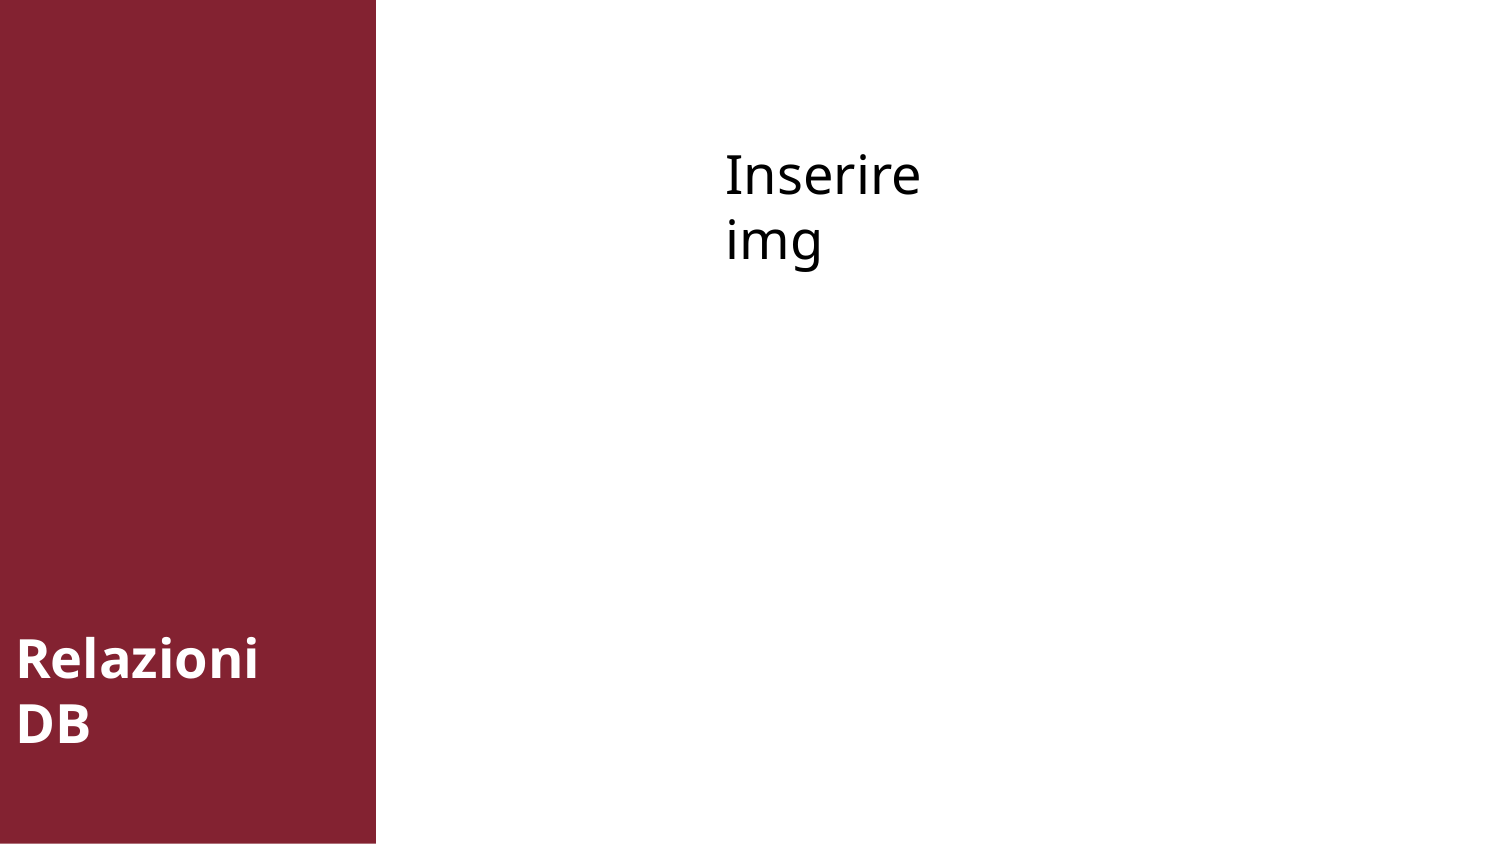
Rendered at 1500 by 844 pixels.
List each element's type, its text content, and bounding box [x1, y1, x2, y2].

title Relazioni DB [0, 543, 330, 770]
title Inserire img [710, 124, 955, 352]
